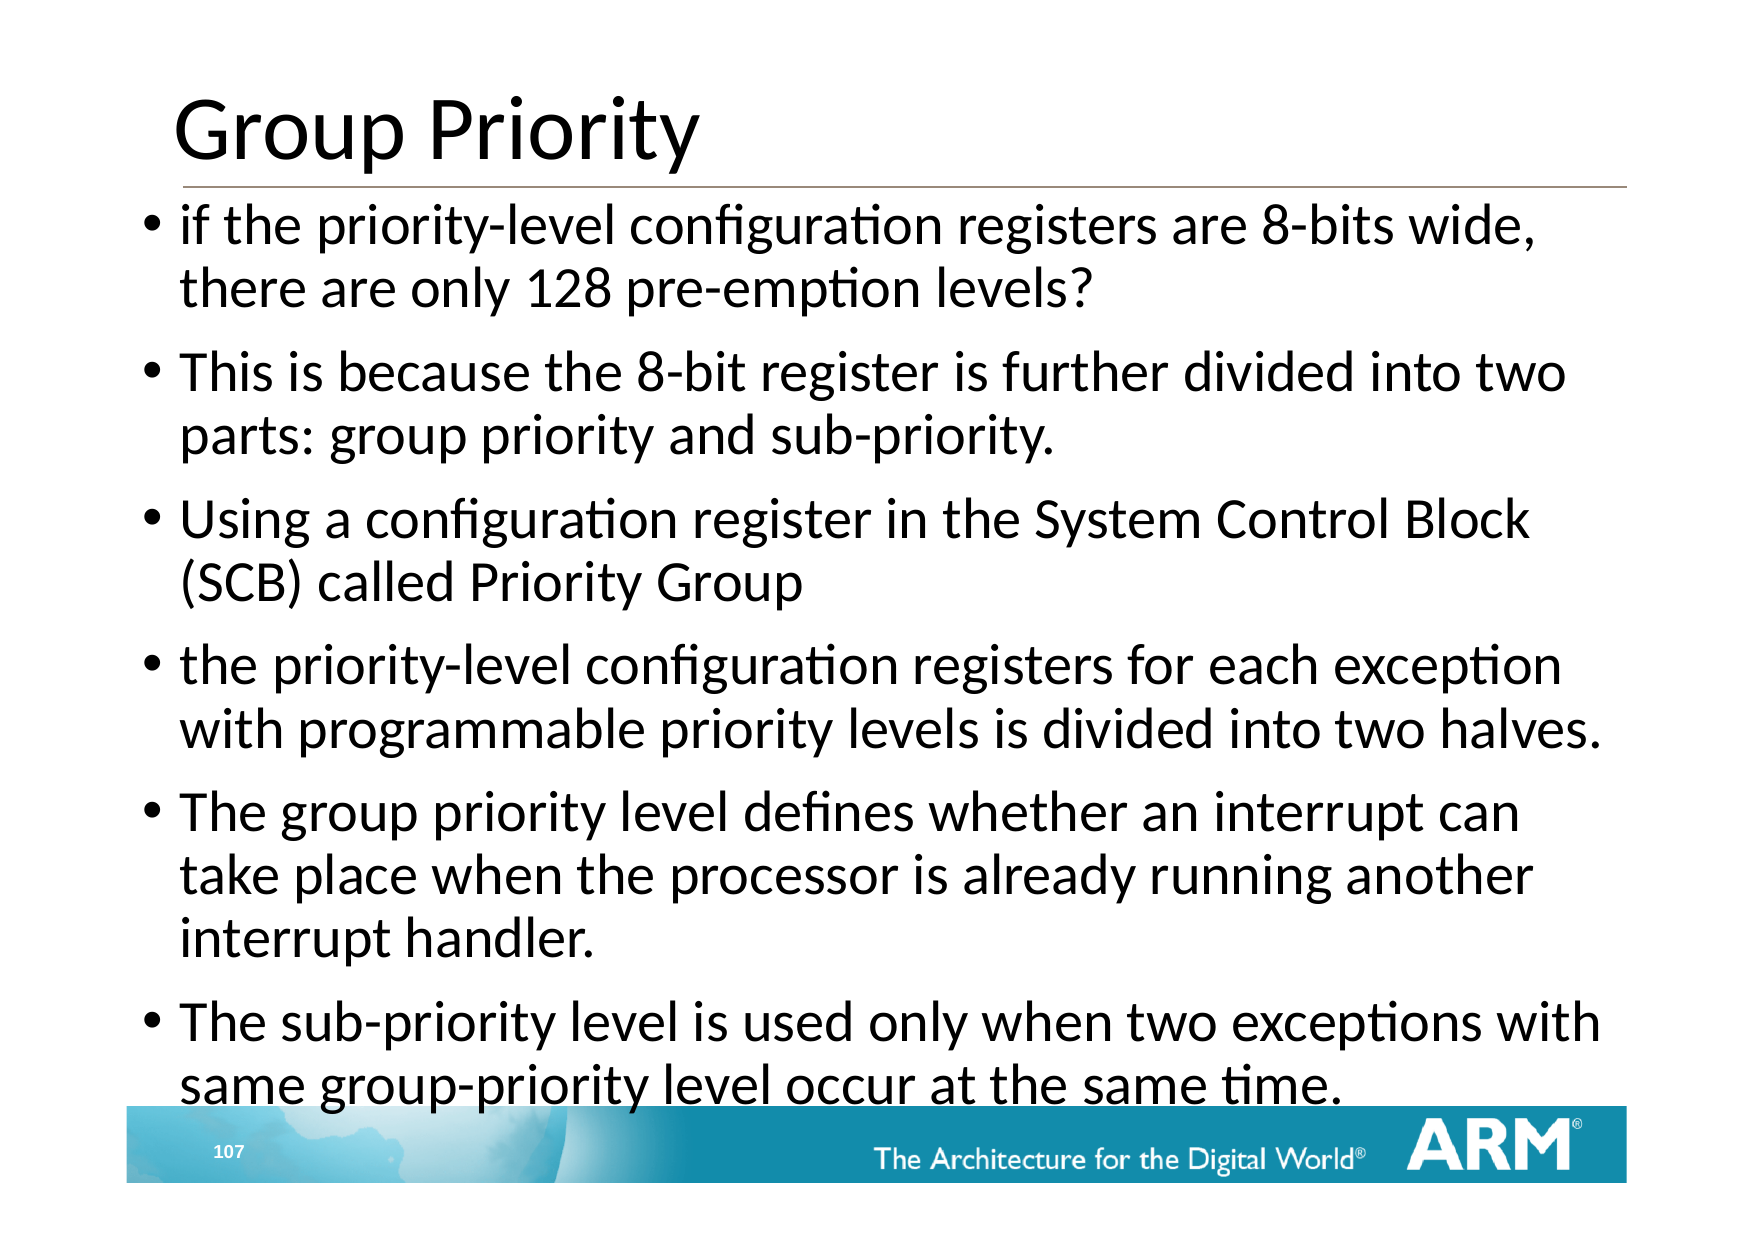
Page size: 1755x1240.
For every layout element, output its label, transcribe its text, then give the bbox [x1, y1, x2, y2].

picture [126, 1106, 1627, 1183]
list if the priority-level configuration registers are 8-bits wide, there are only 128 pre-emption levels? This is because the 8-bit register is further divided into two parts: group priority and sub-priority. Using a configuration register in the System Control Block (SCB) called Priority Group the priority-level configuration registers for each exception with programmable priority levels is divided into two halves. The group priority level defines whether an interrupt can take place when the processor is already running another interrupt handler. The sub-priority level is used only when two exceptions with same group-priority level occur at the same time. [142, 194, 1612, 469]
slide_number 107 [198, 1139, 287, 1187]
title Group Priority [173, 80, 1581, 172]
